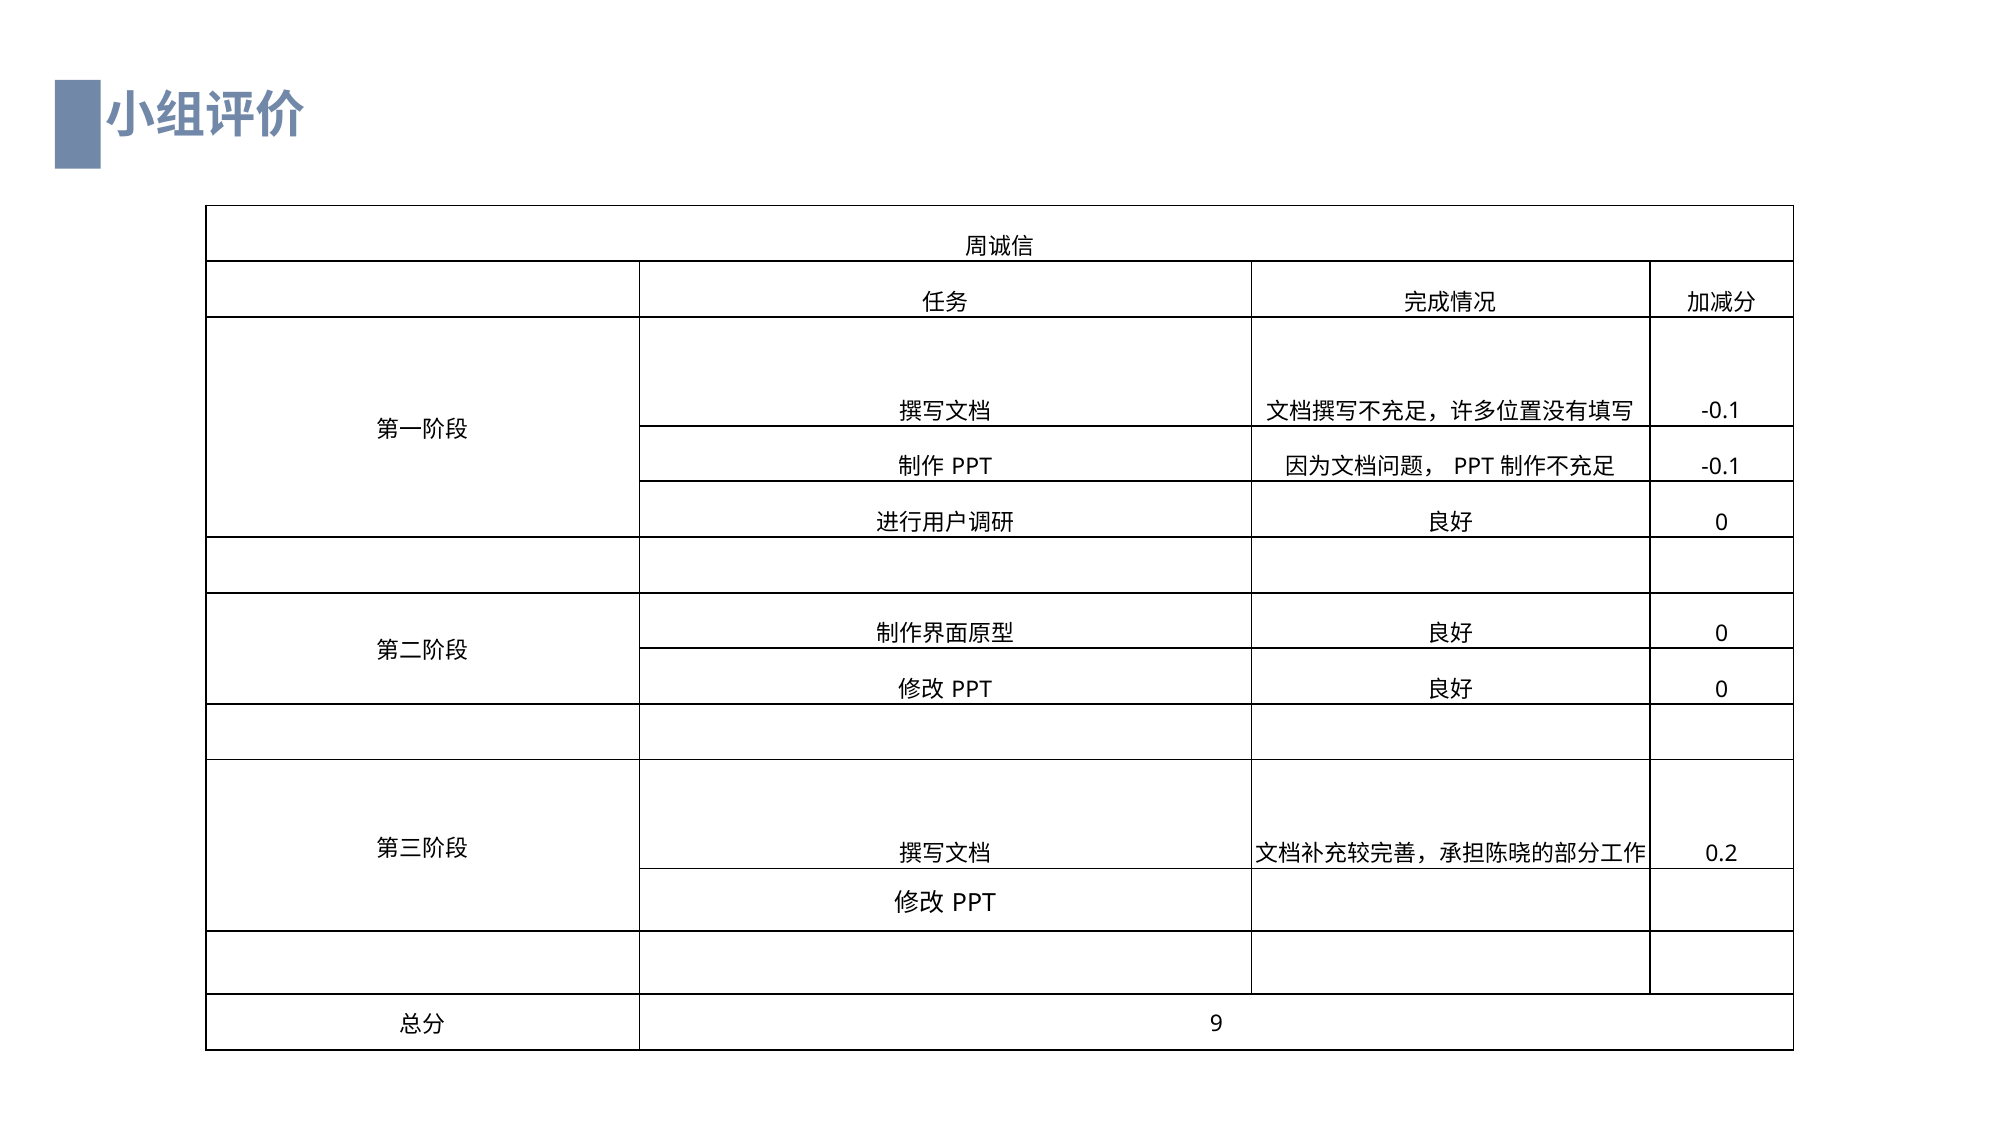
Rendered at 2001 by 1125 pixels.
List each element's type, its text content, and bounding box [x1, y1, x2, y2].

table_cell [1252, 932, 1649, 993]
table_cell 良好 [1252, 649, 1649, 703]
table_cell 文档补充较完善，承担陈晓的部分工作 [1252, 760, 1649, 868]
table_cell 修改PPT [640, 869, 1251, 930]
table_cell [640, 932, 1251, 993]
table_header 周诚信 [207, 206, 1793, 260]
table_cell 因为文档问题，PPT制作不充足 [1252, 427, 1649, 480]
table_cell 制作PPT [640, 427, 1251, 480]
table_cell [207, 262, 639, 316]
table_cell [207, 705, 639, 759]
table_cell [1252, 705, 1649, 759]
table_cell 撰写文档 [640, 760, 1251, 868]
table_cell 良好 [1252, 594, 1649, 647]
table_cell 总分 [207, 995, 639, 1049]
table_cell [207, 538, 639, 592]
table_cell [1651, 932, 1793, 993]
table_cell [207, 932, 639, 993]
table_cell 0.2 [1651, 760, 1793, 868]
table_cell [640, 705, 1251, 759]
table_cell 加减分 [1651, 262, 1793, 316]
table_cell 制作界面原型 [640, 594, 1251, 647]
table_cell [1252, 538, 1649, 592]
table_cell 第三阶段 [207, 760, 639, 930]
table_cell 任务 [640, 262, 1251, 316]
table_cell [1651, 869, 1793, 930]
table_cell -0.1 [1651, 427, 1793, 480]
table_cell 修改PPT [640, 649, 1251, 703]
table_cell 0 [1651, 649, 1793, 703]
table_cell 0 [1651, 482, 1793, 536]
table_cell -0.1 [1651, 318, 1793, 425]
table_cell [1252, 869, 1649, 930]
table_cell 9 [640, 995, 1793, 1049]
table_cell [1651, 705, 1793, 759]
table_cell 完成情况 [1252, 262, 1649, 316]
table_cell 0 [1651, 594, 1793, 647]
table_cell 良好 [1252, 482, 1649, 536]
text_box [54, 74, 322, 169]
table_cell [640, 538, 1251, 592]
table_cell 文档撰写不充足，许多位置没有填写 [1252, 318, 1649, 425]
table_cell [1651, 538, 1793, 592]
table_cell 第一阶段 [207, 318, 639, 536]
table_cell 进行用户调研 [640, 482, 1251, 536]
table_cell 第二阶段 [207, 594, 639, 703]
table_cell 撰写文档 [640, 318, 1251, 425]
